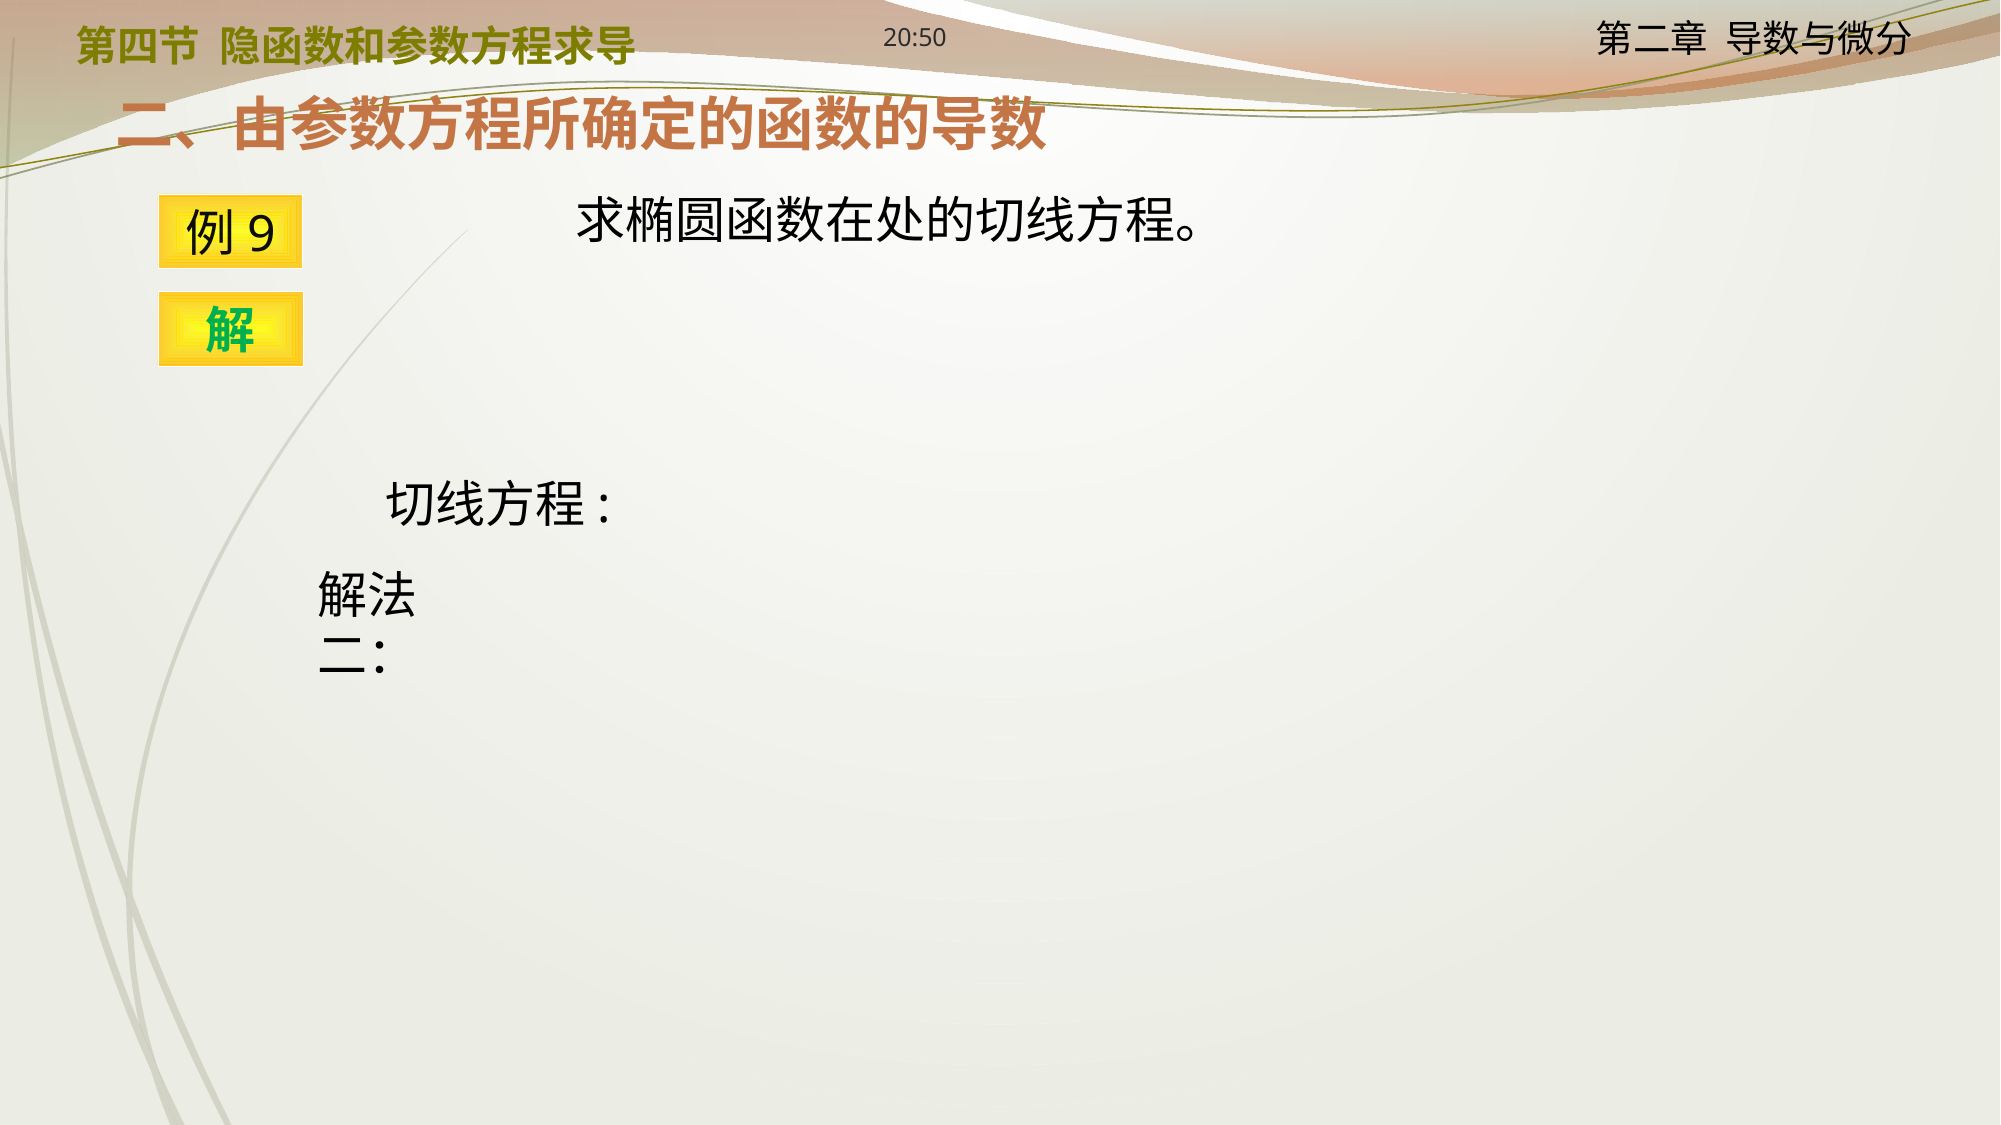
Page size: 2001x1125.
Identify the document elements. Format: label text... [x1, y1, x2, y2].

text_box 例9 [157, 193, 303, 269]
text_box 切线方程: [370, 465, 626, 540]
text_box 解 [157, 291, 303, 366]
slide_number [883, 0, 1017, 56]
text_box 二、由参数方程所确定的函数的导数 [100, 71, 1141, 172]
text_box 第四节 隐函数和参数方程求导 [60, 12, 653, 78]
text_box 解法二： [302, 556, 516, 691]
